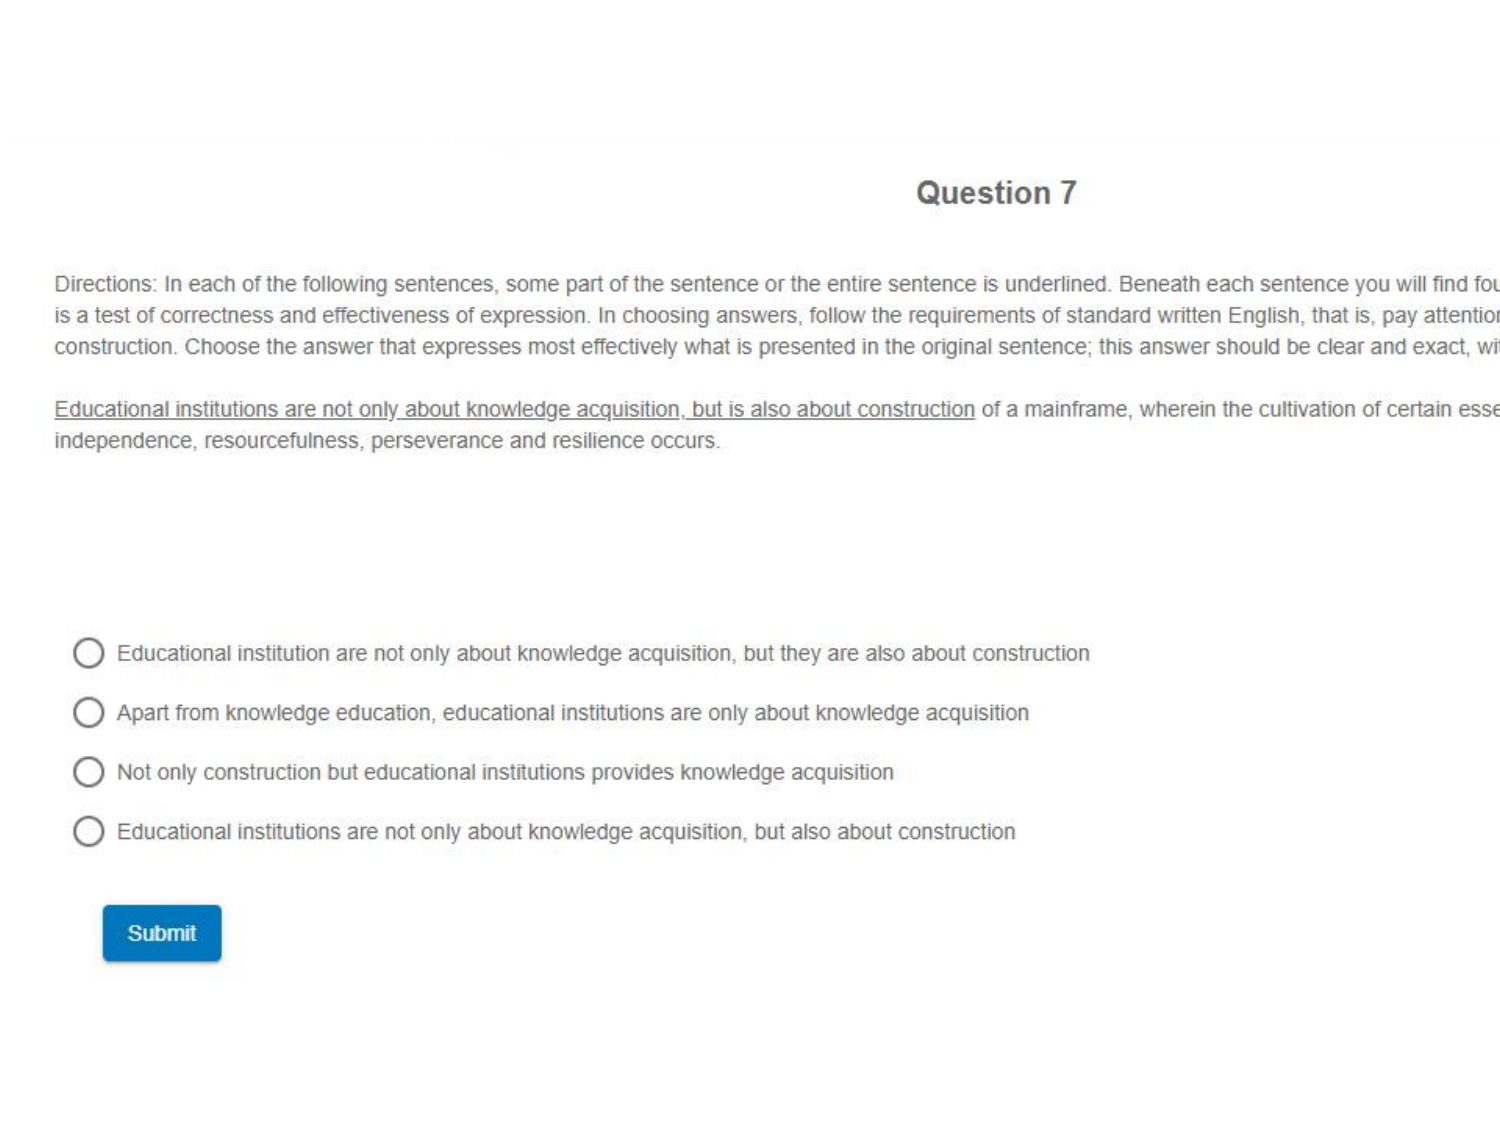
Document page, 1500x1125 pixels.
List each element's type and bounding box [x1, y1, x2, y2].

picture [0, 140, 1500, 985]
